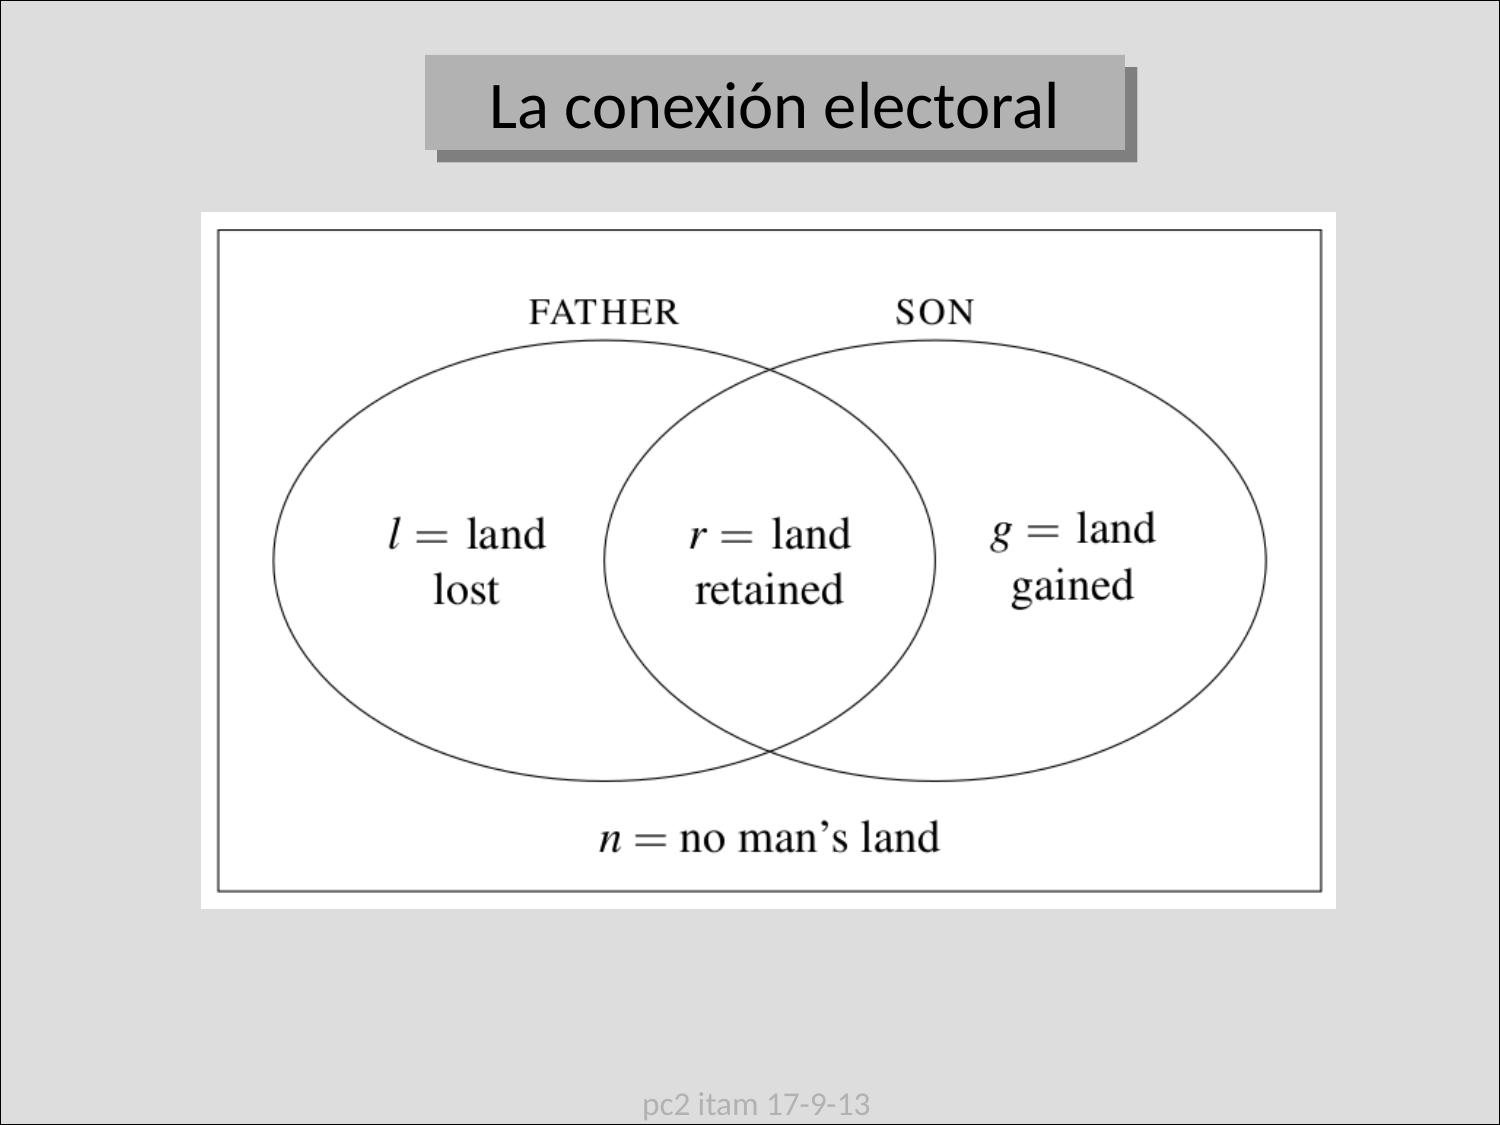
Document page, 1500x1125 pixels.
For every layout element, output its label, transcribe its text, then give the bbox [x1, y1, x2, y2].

text_box La conexión electoral [425, 54, 1125, 150]
picture [200, 212, 1336, 910]
